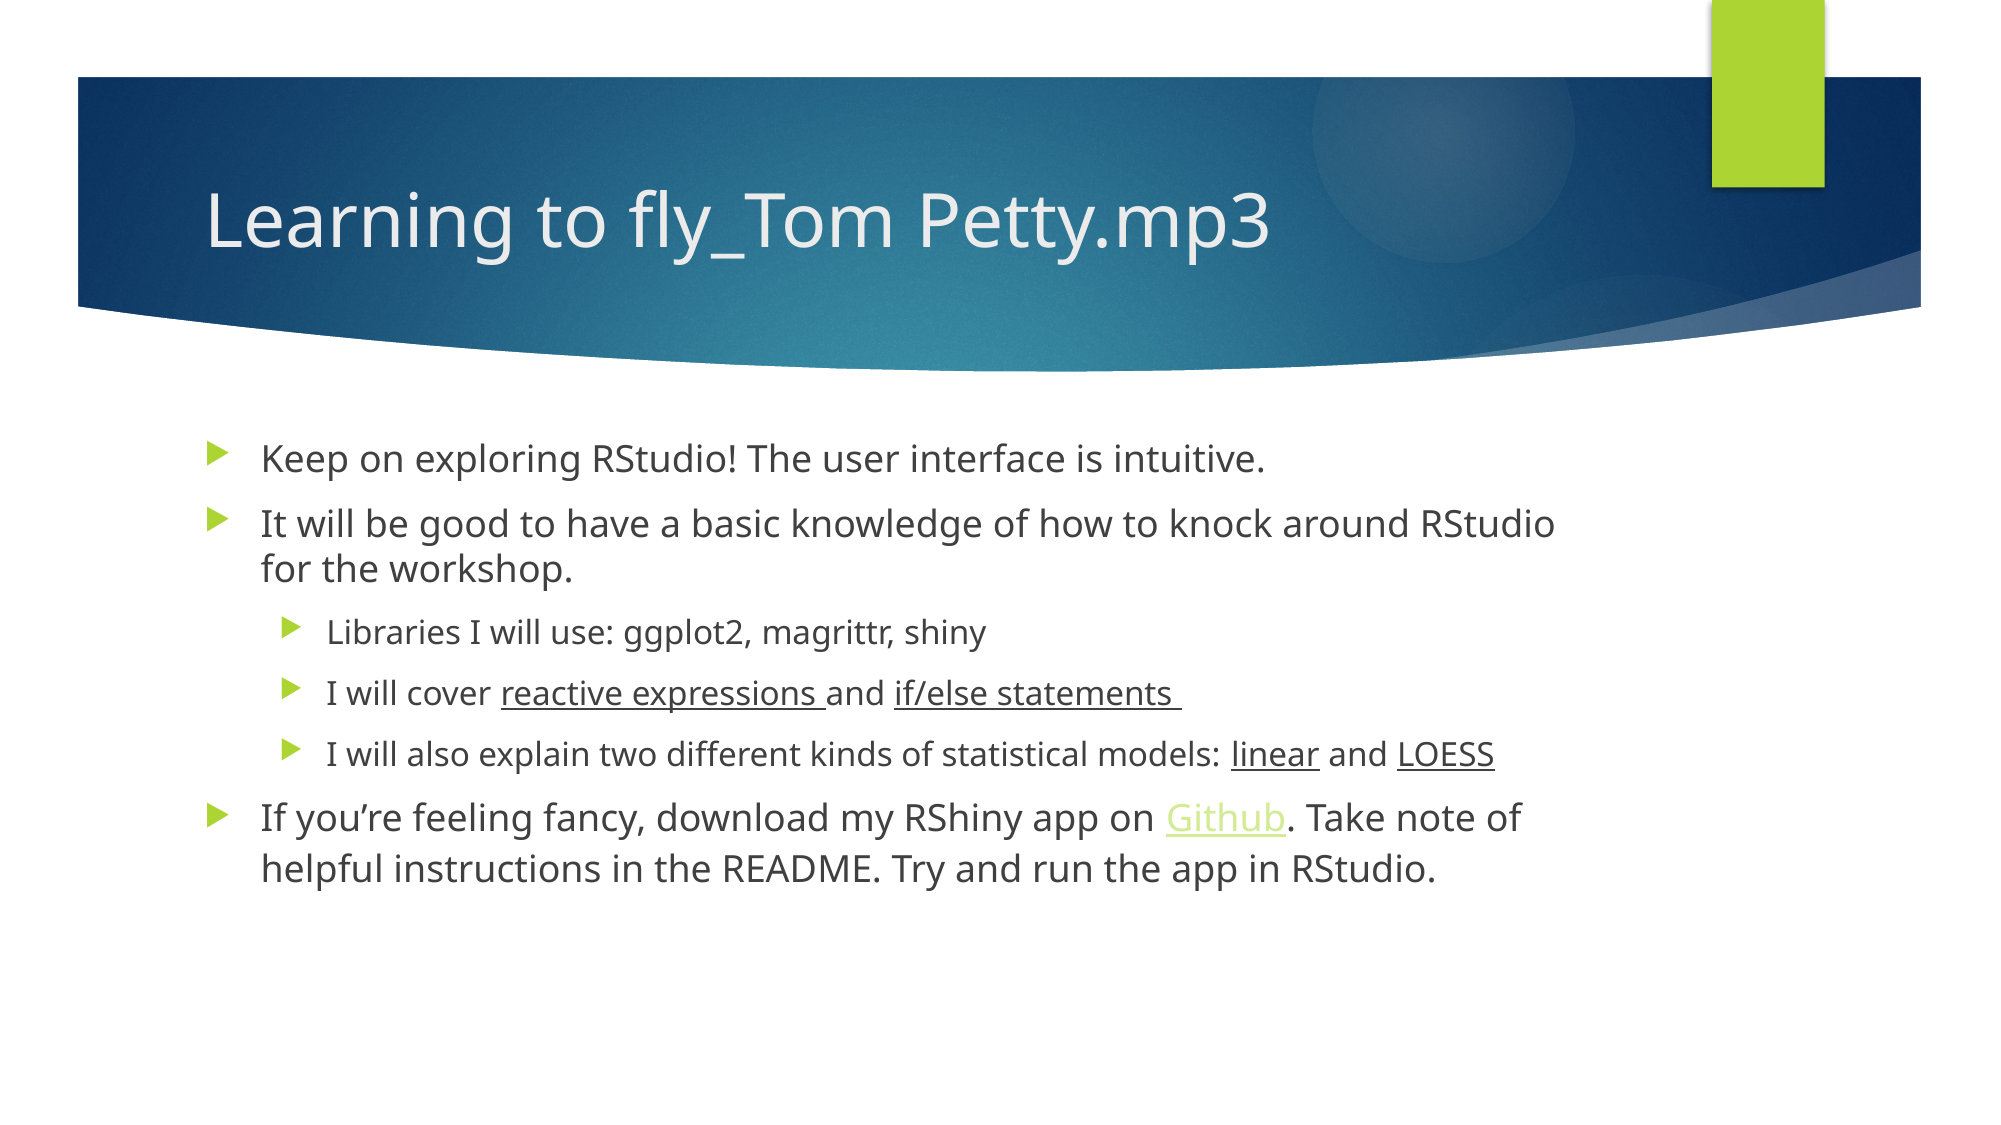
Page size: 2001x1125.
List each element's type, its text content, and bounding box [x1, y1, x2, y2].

title Learning to fly_Tom Petty.mp3 [189, 159, 1627, 276]
list Keep on exploring RStudio! The user interface is intuitive. It will be good to have a basic knowledge of how to knock around RStudio for the workshop. Libraries I will use: ggplot2, magrittr, shiny I will cover reactive expressions and if/else statements I will also explain two different kinds of statistical models: linear and LOESS If you’re feeling fancy, download my RShiny app on Github. Take note of helpful instructions in the README. Try and run the app in RStudio. [189, 427, 1627, 988]
